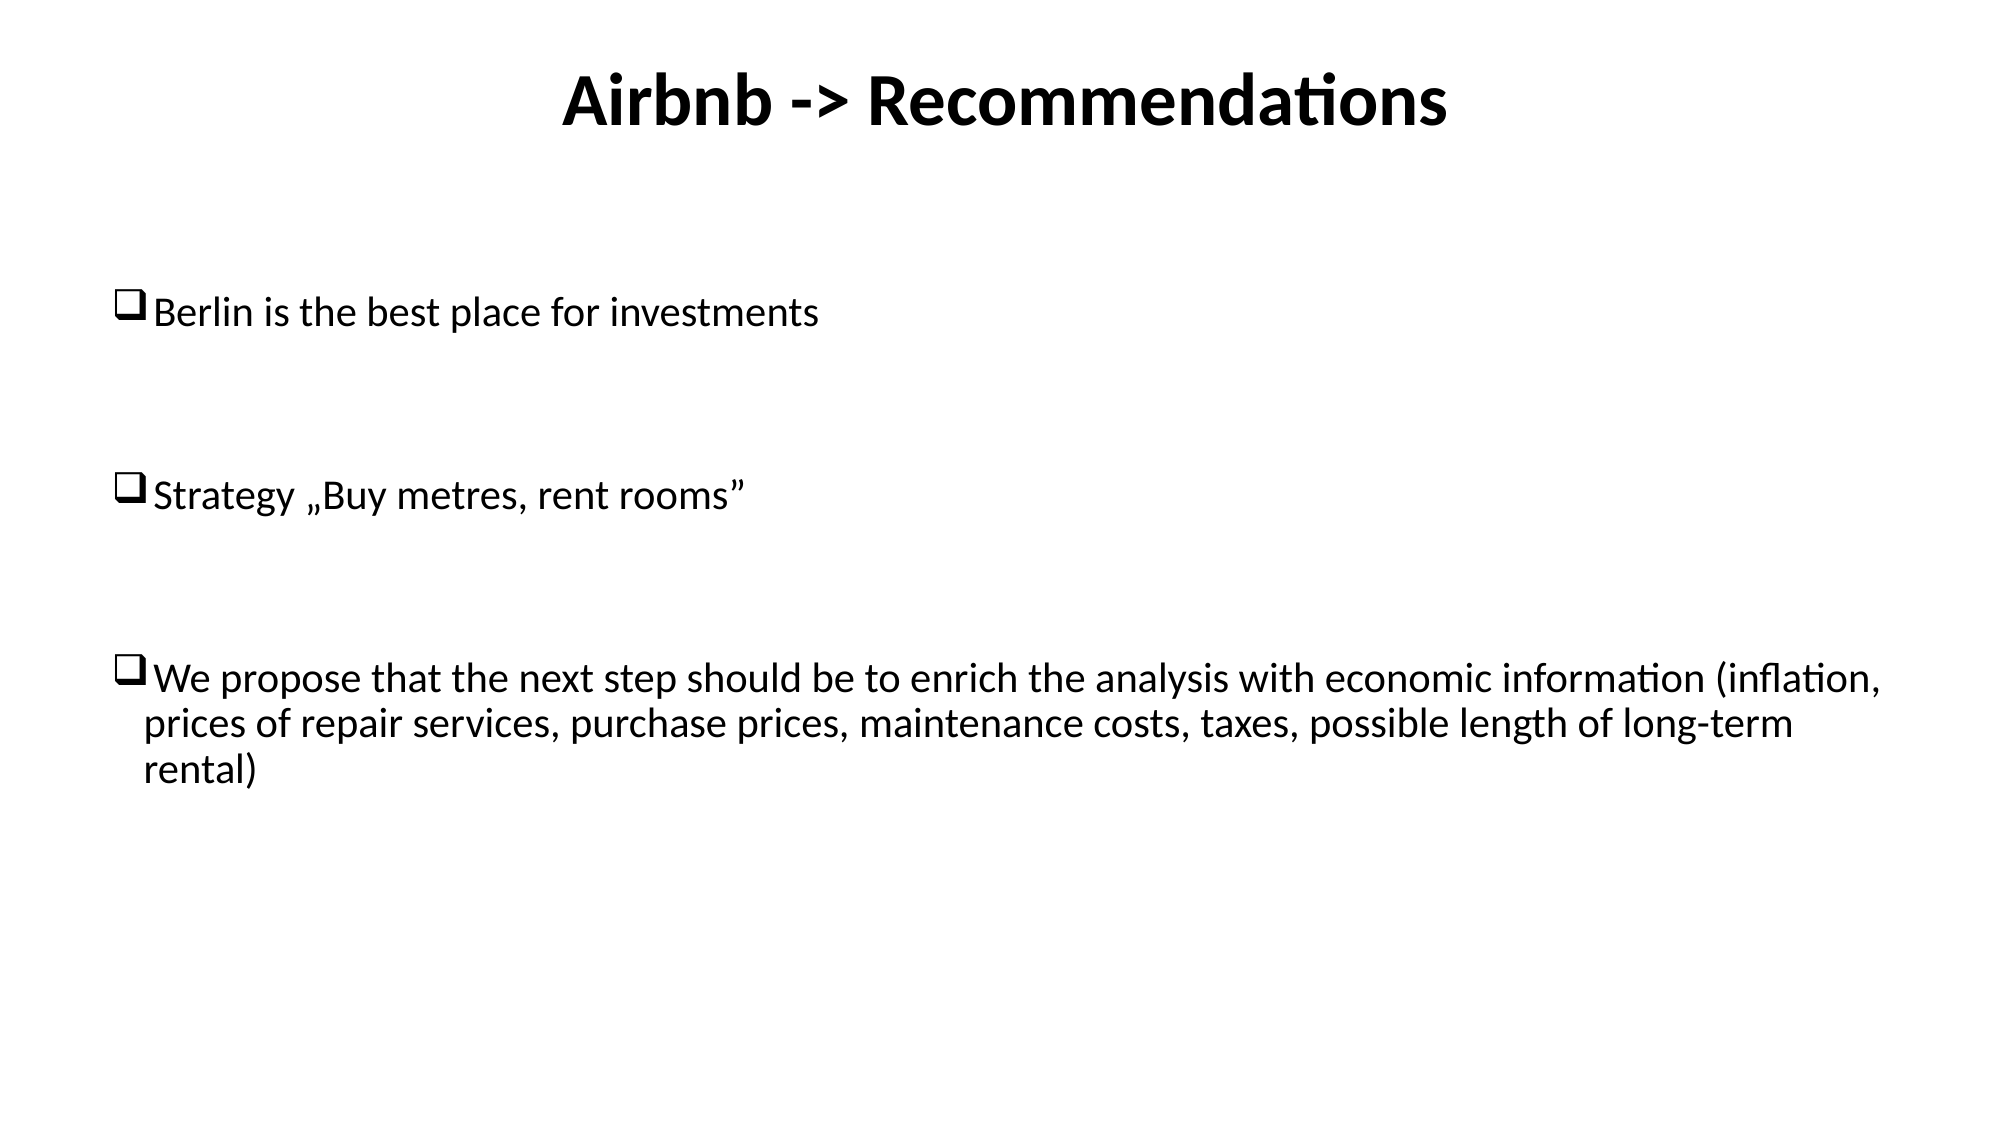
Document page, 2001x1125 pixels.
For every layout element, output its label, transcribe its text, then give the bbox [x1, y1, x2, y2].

title Airbnb -> Recommendations [217, 36, 1795, 165]
list Berlin is the best place for investments Strategy „Buy metres, rent rooms” We propose that the next step should be to enrich the analysis with economic information (inflation, prices of repair services, purchase prices, maintenance costs, taxes, possible length of long-term rental) [96, 216, 1915, 807]
